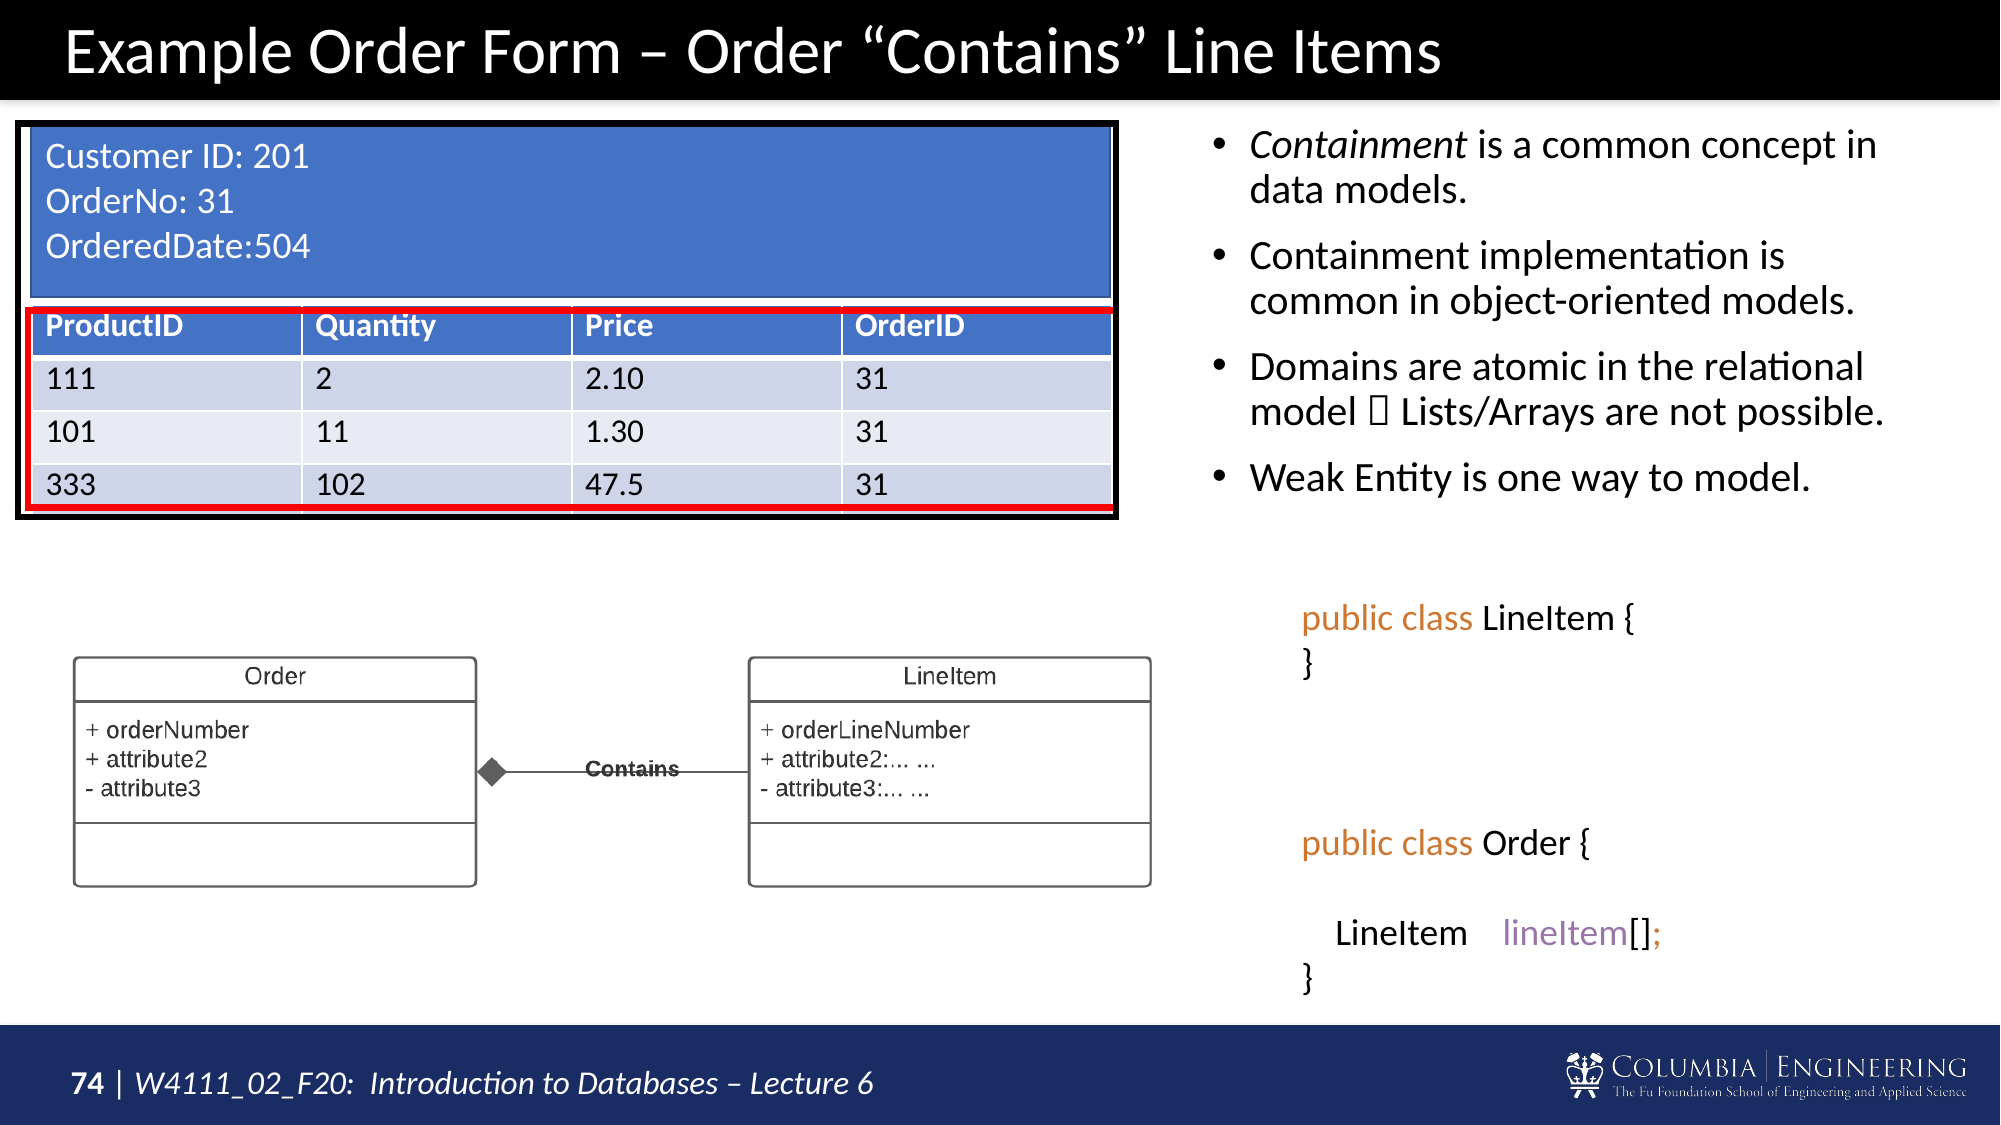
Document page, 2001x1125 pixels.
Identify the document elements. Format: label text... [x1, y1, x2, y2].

picture [0, 625, 1224, 917]
text_box Example Order Form – Order “Contains” Line Items [49, 0, 1874, 95]
list Containment is a common concept in data models. Containment implementation is common in object-oriented models. Domains are atomic in the relational model  Lists/Arrays are not possible. Weak Entity is one way to model. [1197, 115, 1922, 563]
picture [1566, 1050, 1967, 1100]
text_box [0, 1025, 2000, 1125]
text_box [17, 122, 1117, 518]
text_box 74 | W4111_02_F20: Introduction to Databases – Lecture 6 [55, 1027, 1540, 1109]
text_box public class LineItem { } public class Order { LineItem lineItem[]; } [1286, 540, 1931, 1005]
text_box [0, 0, 2000, 100]
